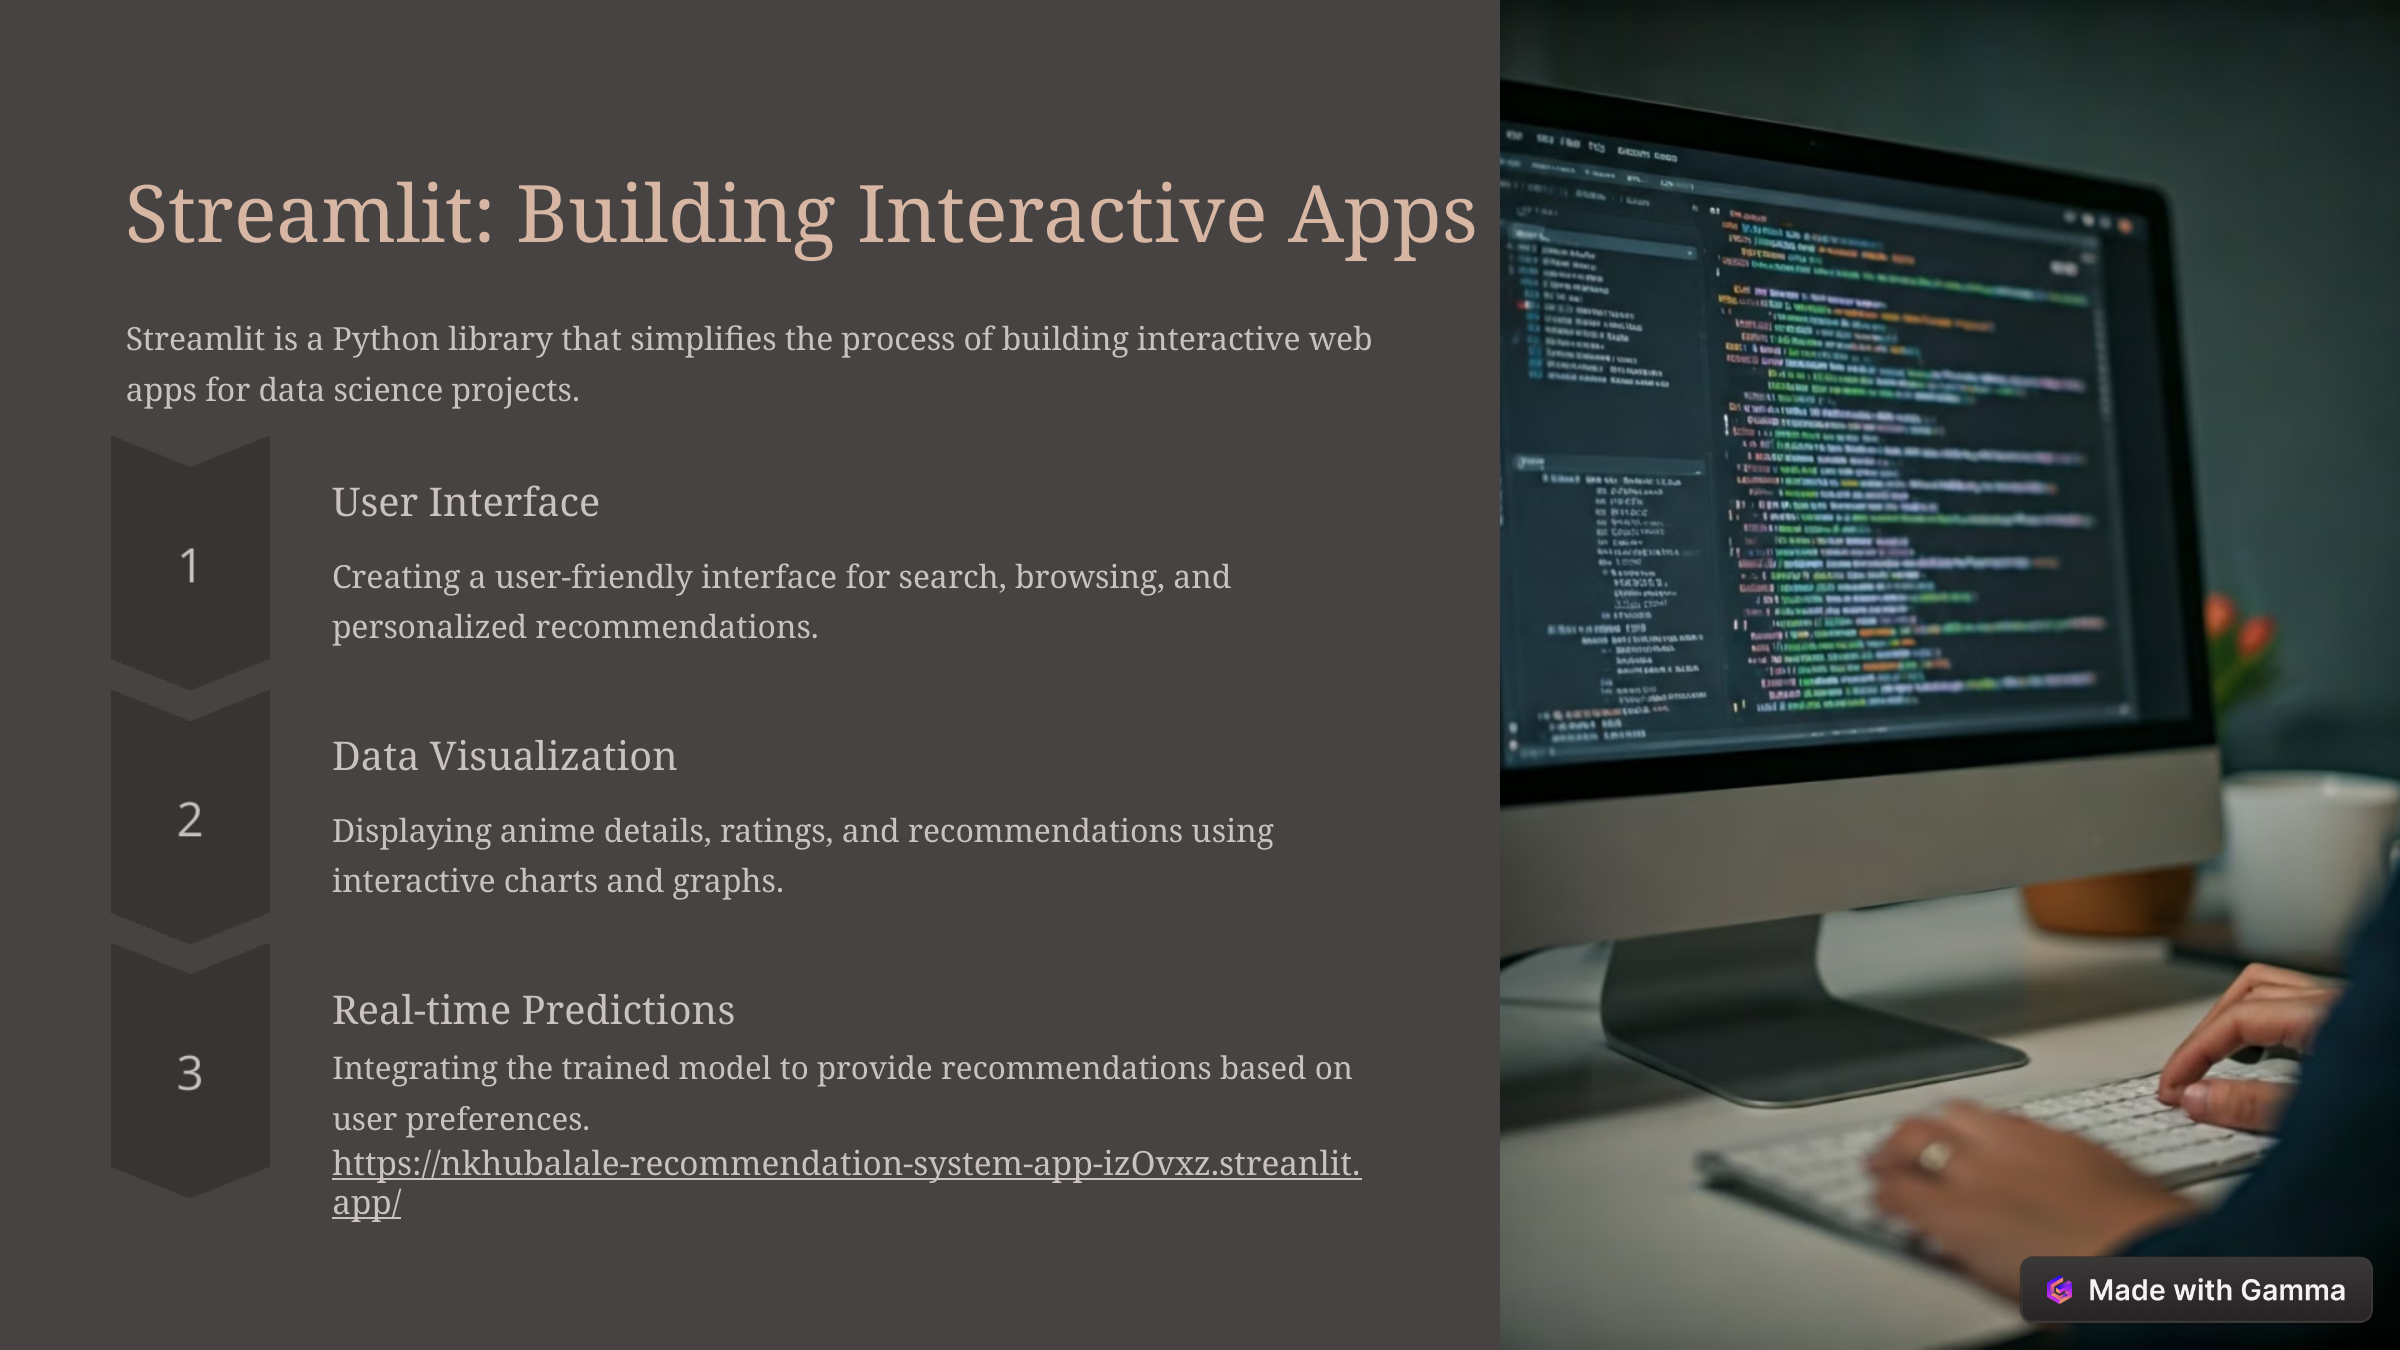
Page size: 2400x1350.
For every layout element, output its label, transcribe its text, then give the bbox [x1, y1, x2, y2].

text_box Data Visualization [317, 721, 714, 772]
text_box User Interface [317, 467, 714, 518]
text_box Streamlit is a Python library that simplifies the process of building interactive web apps for data science projects. [111, 298, 1389, 401]
text_box Real-time Predictions [317, 975, 714, 1026]
text_box Creating a user-friendly interface for search, browsing, and personalized recommendations. [317, 536, 1389, 638]
picture [1499, 0, 2400, 1350]
picture [111, 436, 270, 1198]
text_box Integrating the trained model to provide recommendations based on user preferences. https://nkhubalale-recommendation-system-app-izOvxz.streanlit.app/ [317, 1027, 1381, 1245]
text_box [0, 0, 1499, 1350]
text_box Streamlit: Building Interactive Apps [111, 152, 1378, 252]
text_box Displaying anime details, ratings, and recommendations using interactive charts and graphs. [317, 790, 1389, 892]
